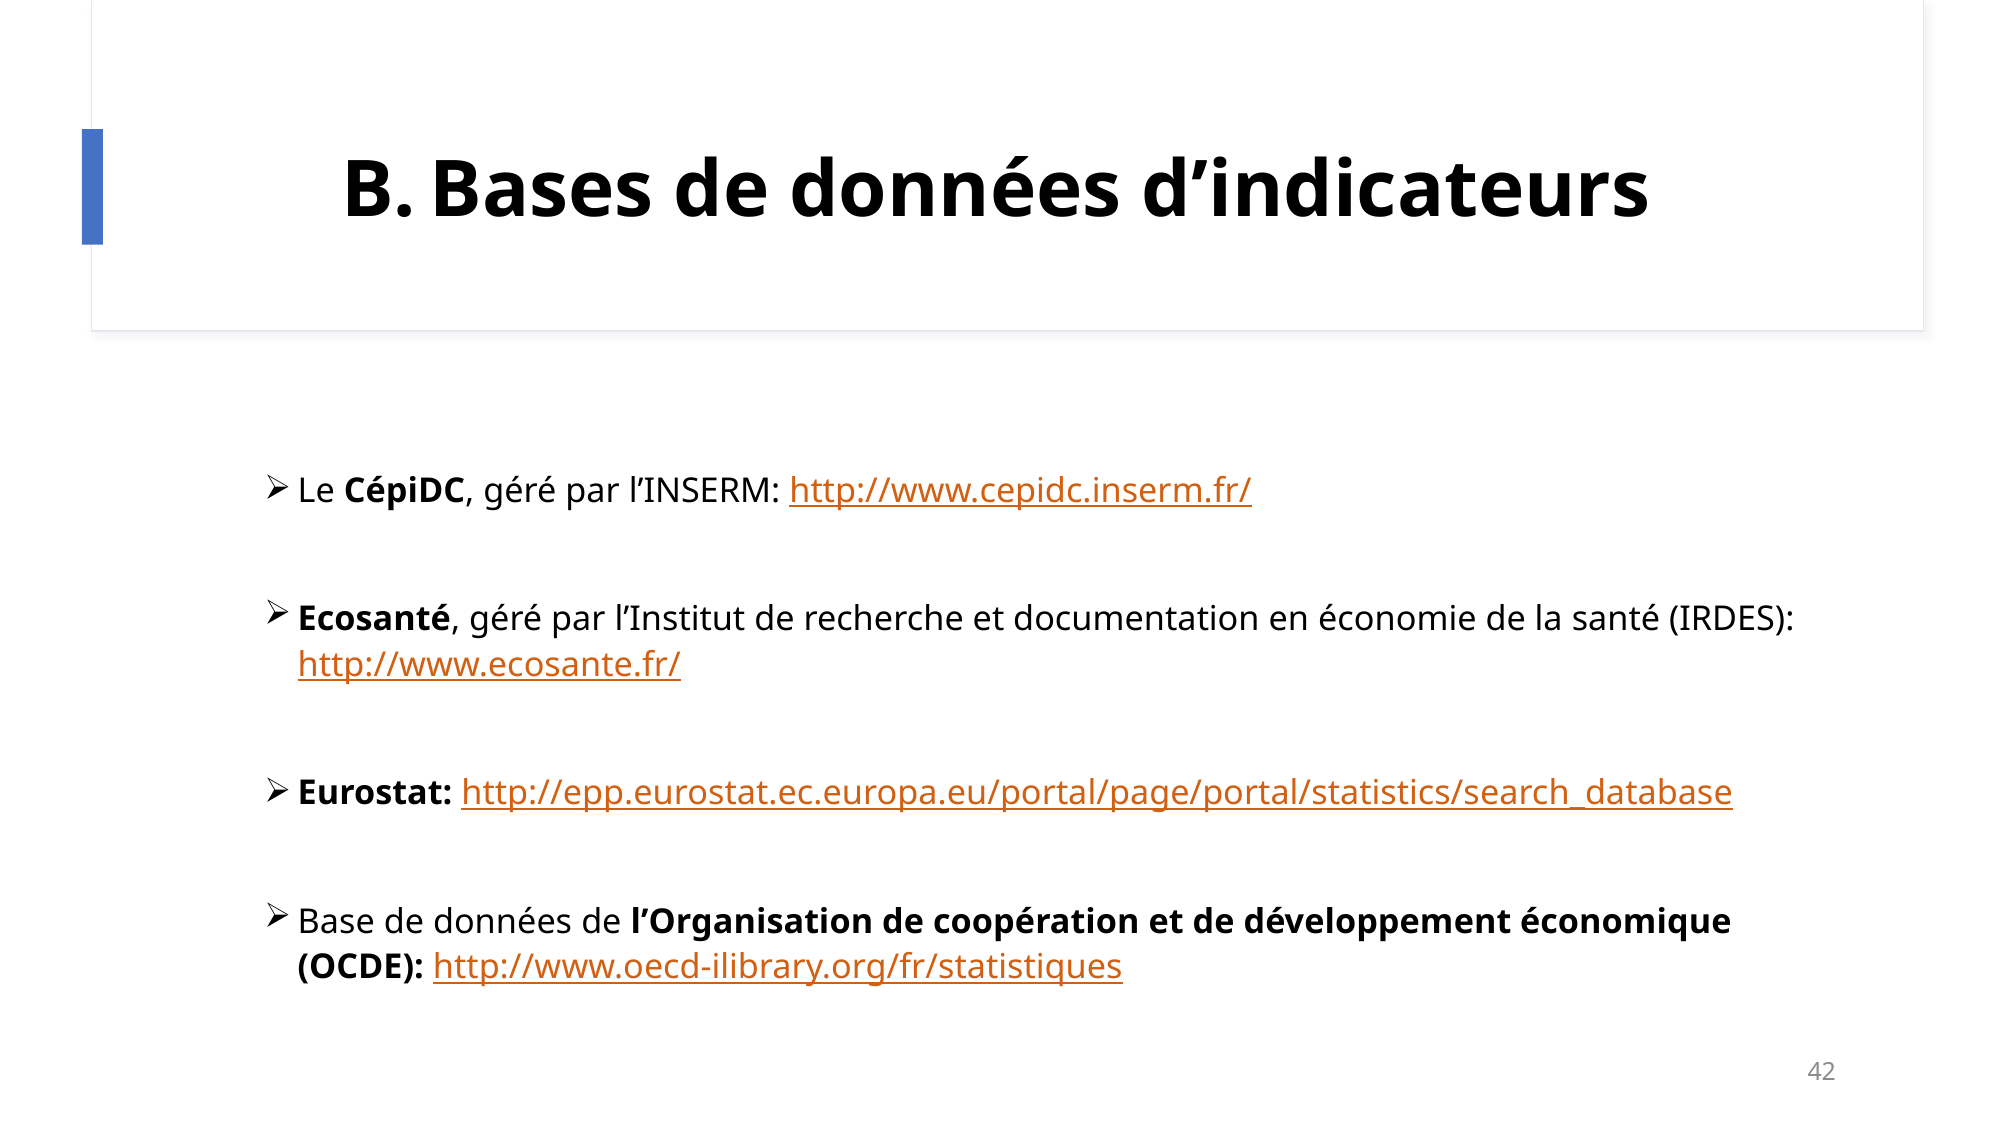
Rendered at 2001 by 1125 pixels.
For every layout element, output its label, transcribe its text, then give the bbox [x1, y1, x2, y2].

title Bases de données d’indicateurs [326, 103, 1677, 279]
slide_number 42 [1401, 1042, 1851, 1103]
list Le CépiDC, géré par l’INSERM: http://www.cepidc.inserm.fr/ Ecosanté, géré par l’Institut de recherche et documentation en économie de la santé (IRDES): http://www.ecosante.fr/ Eurostat: http://epp.eurostat.ec.europa.eu/portal/page/portal/statistics/search_database Base de données de l’Organisation de coopération et de développement économique (OCDE): http://www.oecd-ilibrary.org/fr/statistiques [183, 406, 1851, 1013]
